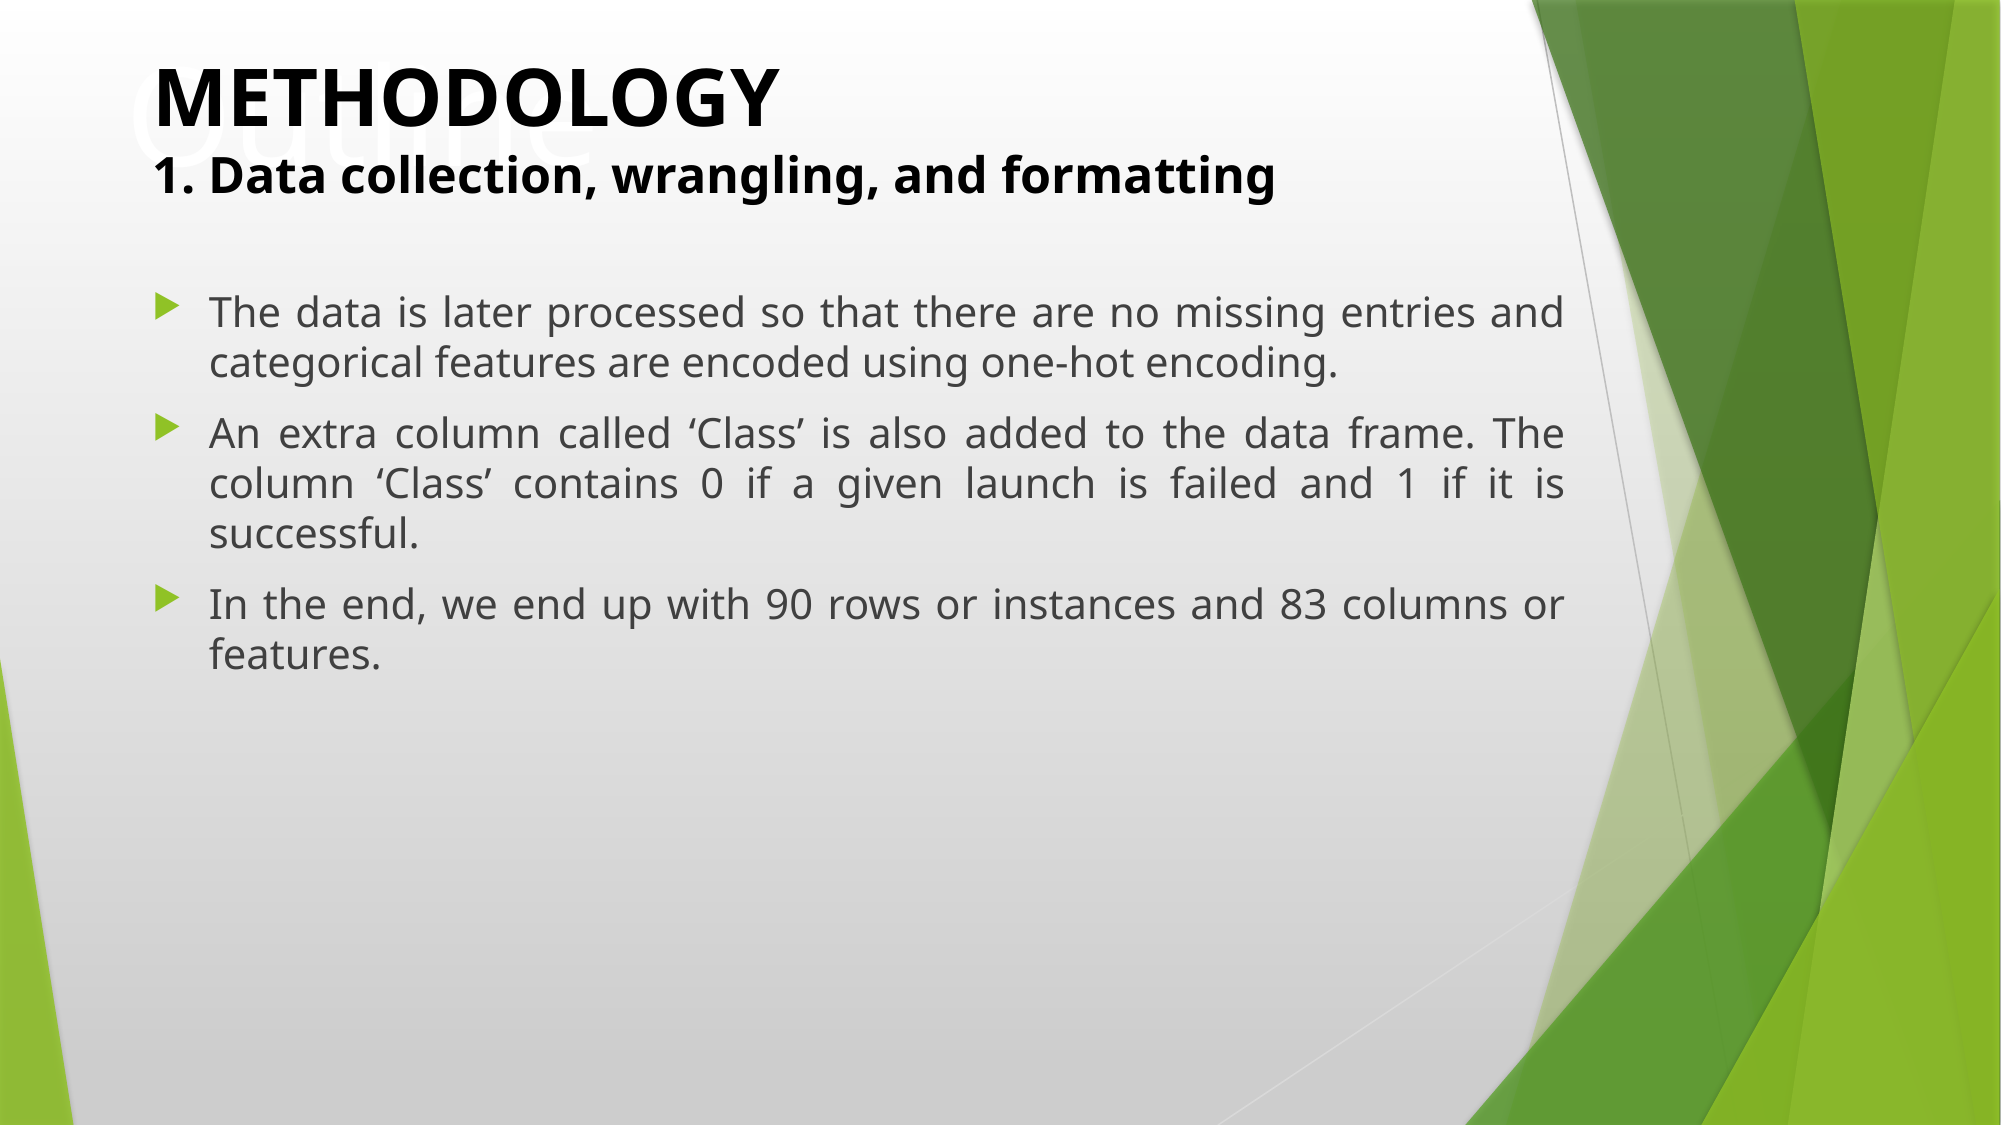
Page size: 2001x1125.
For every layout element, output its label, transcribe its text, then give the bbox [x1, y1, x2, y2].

title Outline [109, 21, 1705, 268]
text_box METHODOLOGY 1. Data collection, wrangling, and formatting [137, 49, 2000, 213]
list The data is later processed so that there are no missing entries and categorical features are encoded using one-hot encoding. An extra column called ‘Class’ is also added to the data frame. The column ‘Class’ contains 0 if a given launch is failed and 1 if it is successful. In the end, we end up with 90 rows or instances and 83 columns or features. [137, 277, 1581, 1054]
